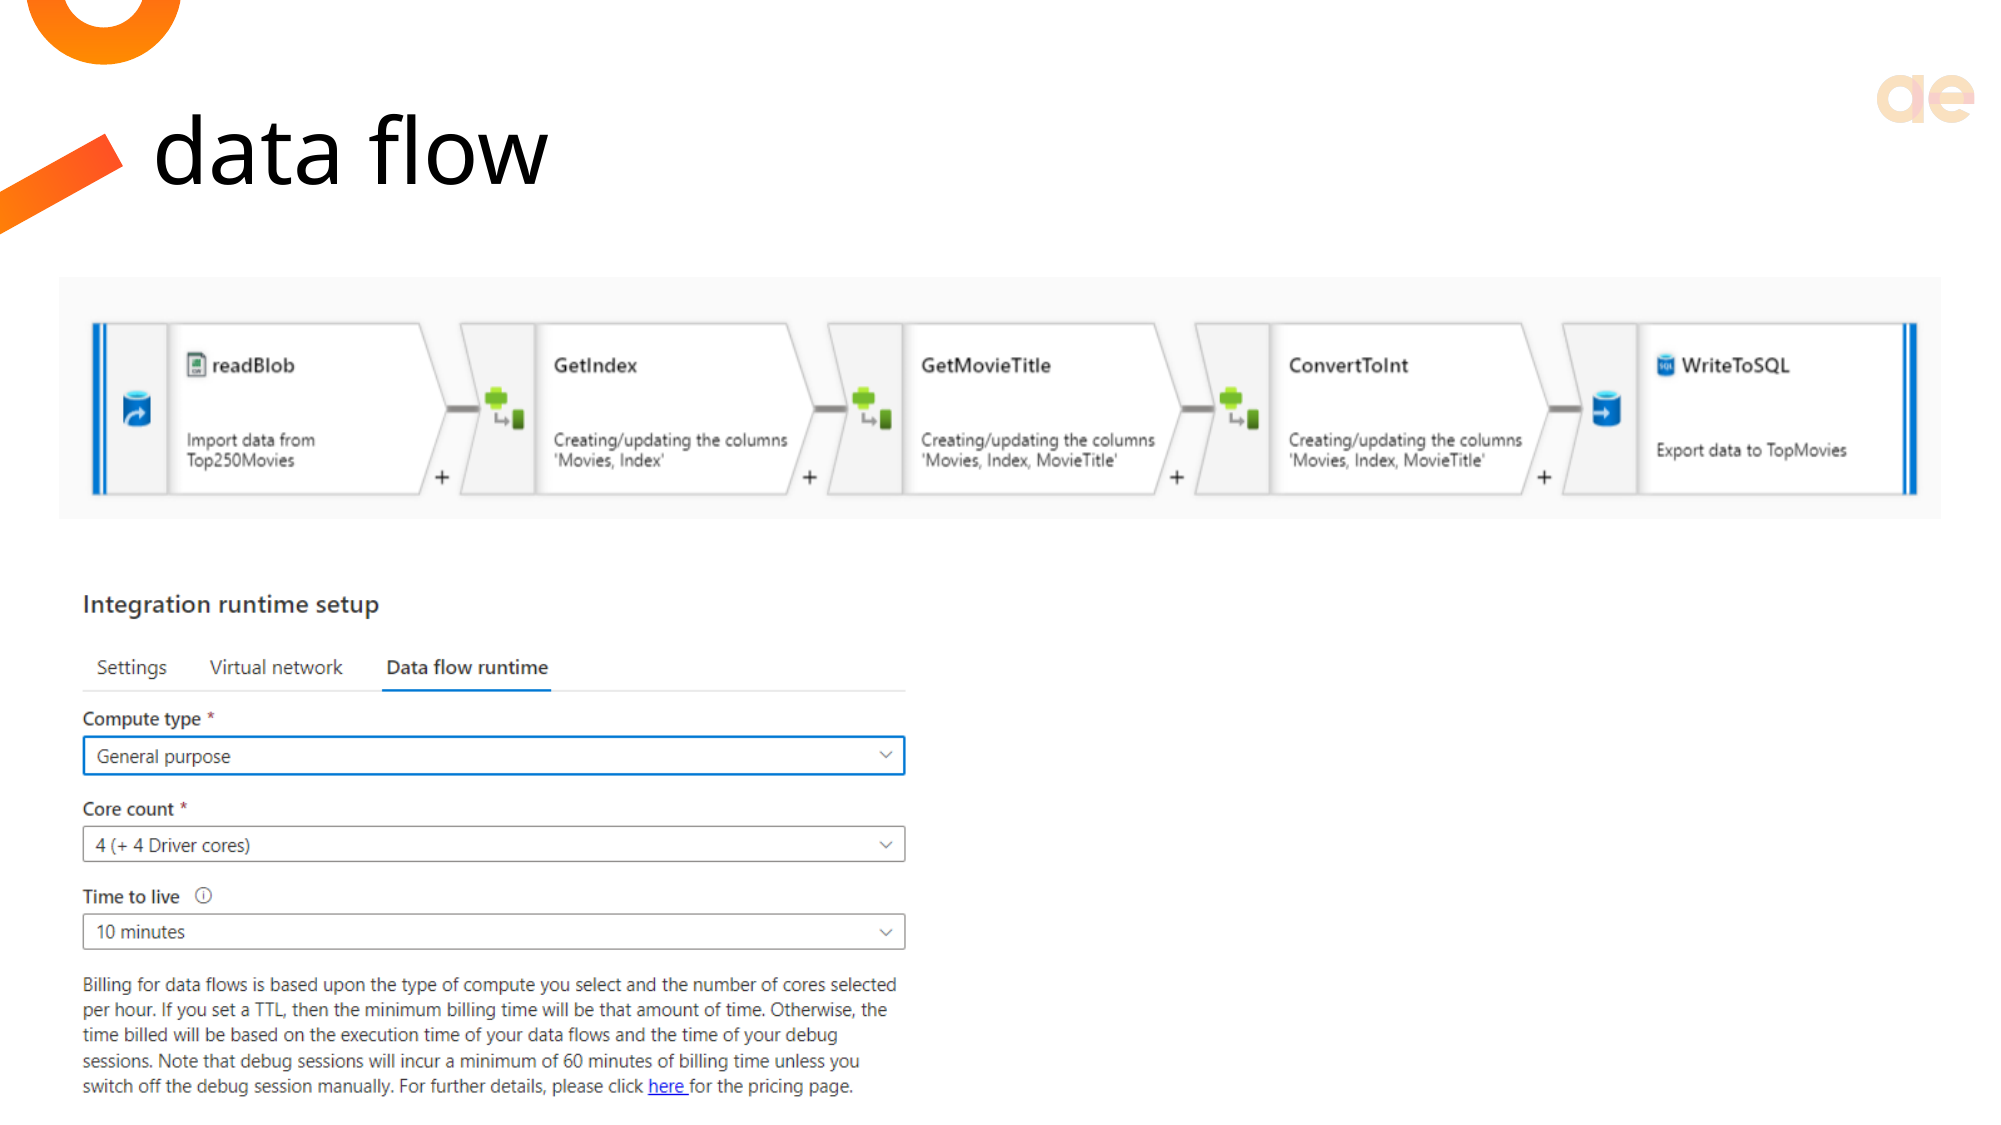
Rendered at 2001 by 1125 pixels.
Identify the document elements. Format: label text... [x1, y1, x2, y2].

title data flow [137, 79, 1863, 212]
picture [59, 584, 922, 1099]
picture [59, 277, 1941, 519]
picture [1877, 75, 1975, 123]
